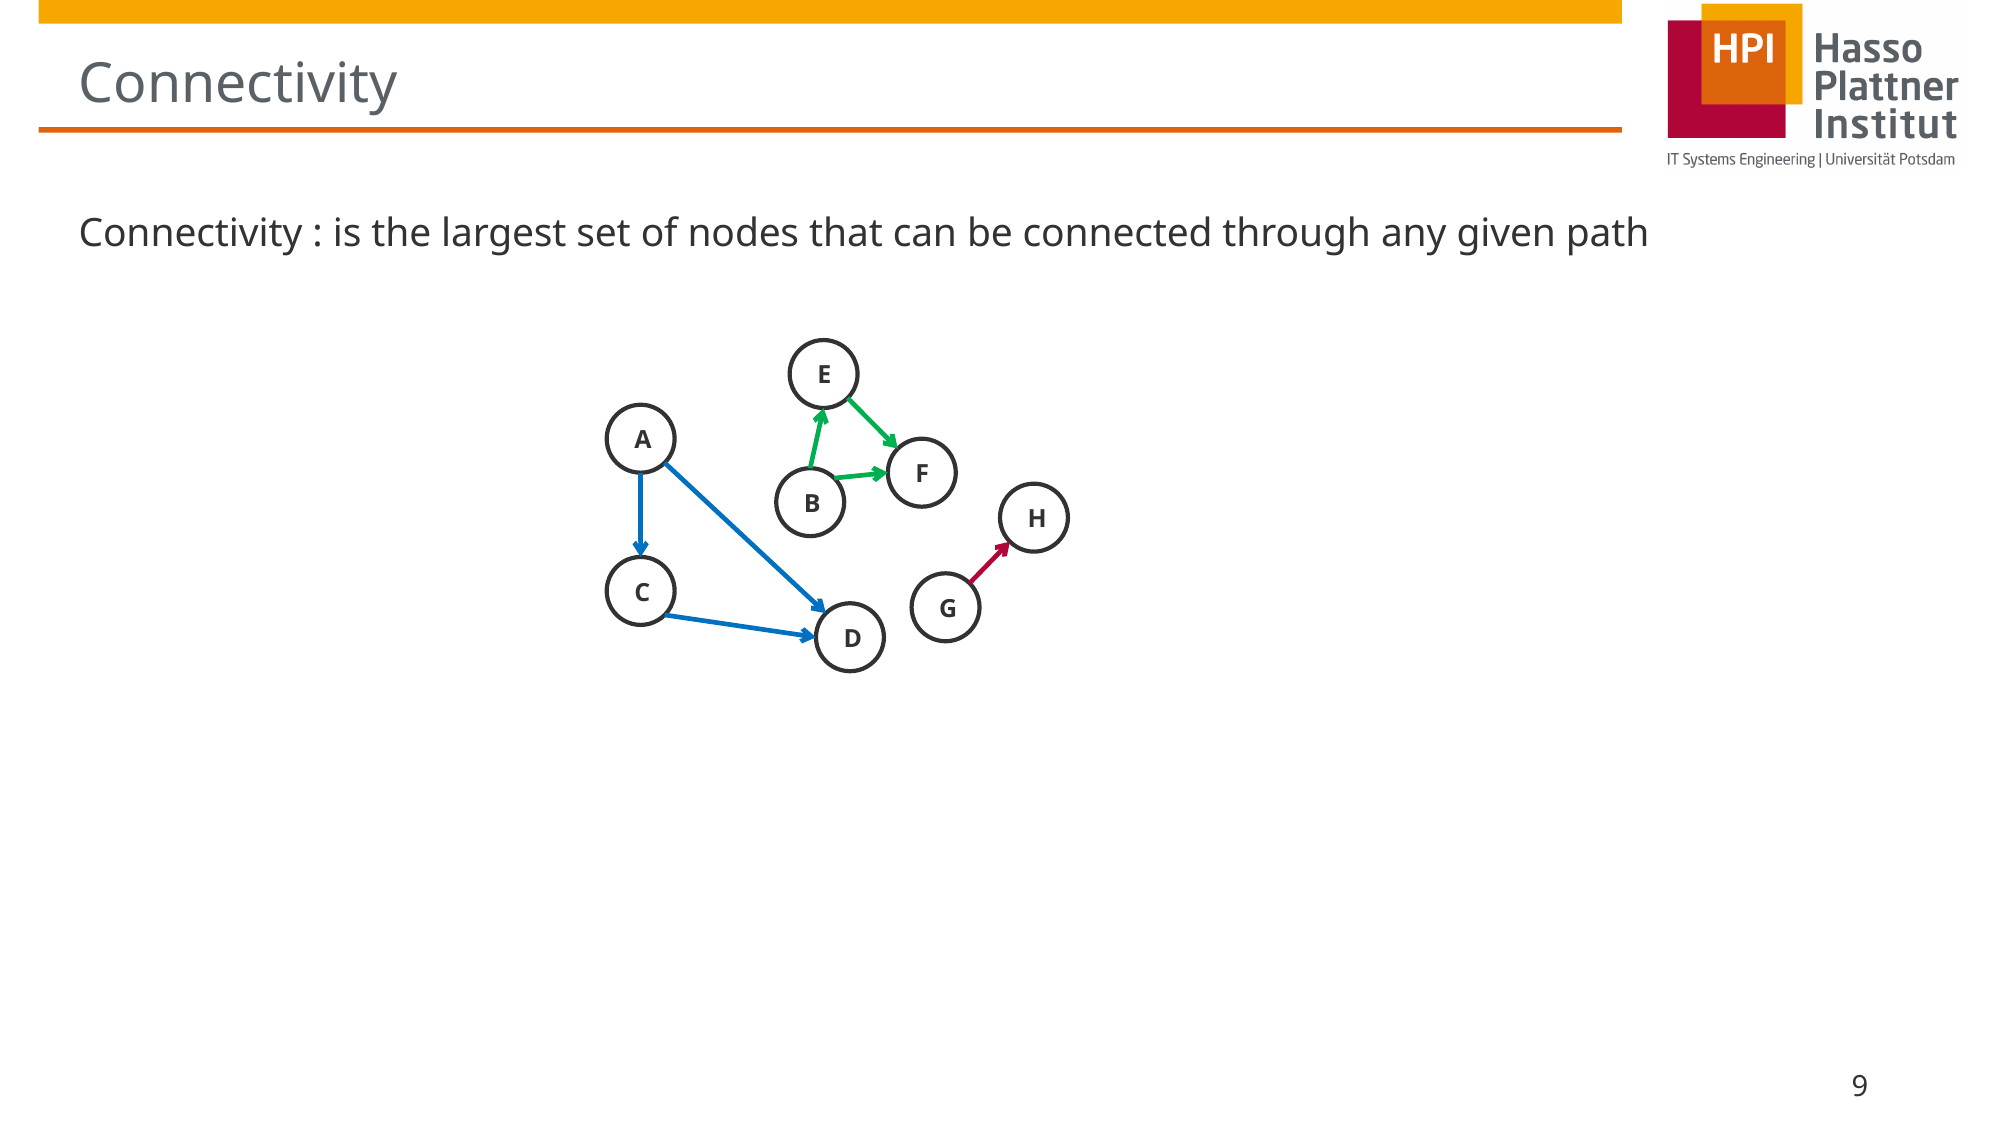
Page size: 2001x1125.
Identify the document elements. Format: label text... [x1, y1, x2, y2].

picture [1664, 0, 1965, 170]
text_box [911, 483, 1069, 642]
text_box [606, 339, 956, 672]
slide_number 9 [1834, 1064, 1961, 1107]
